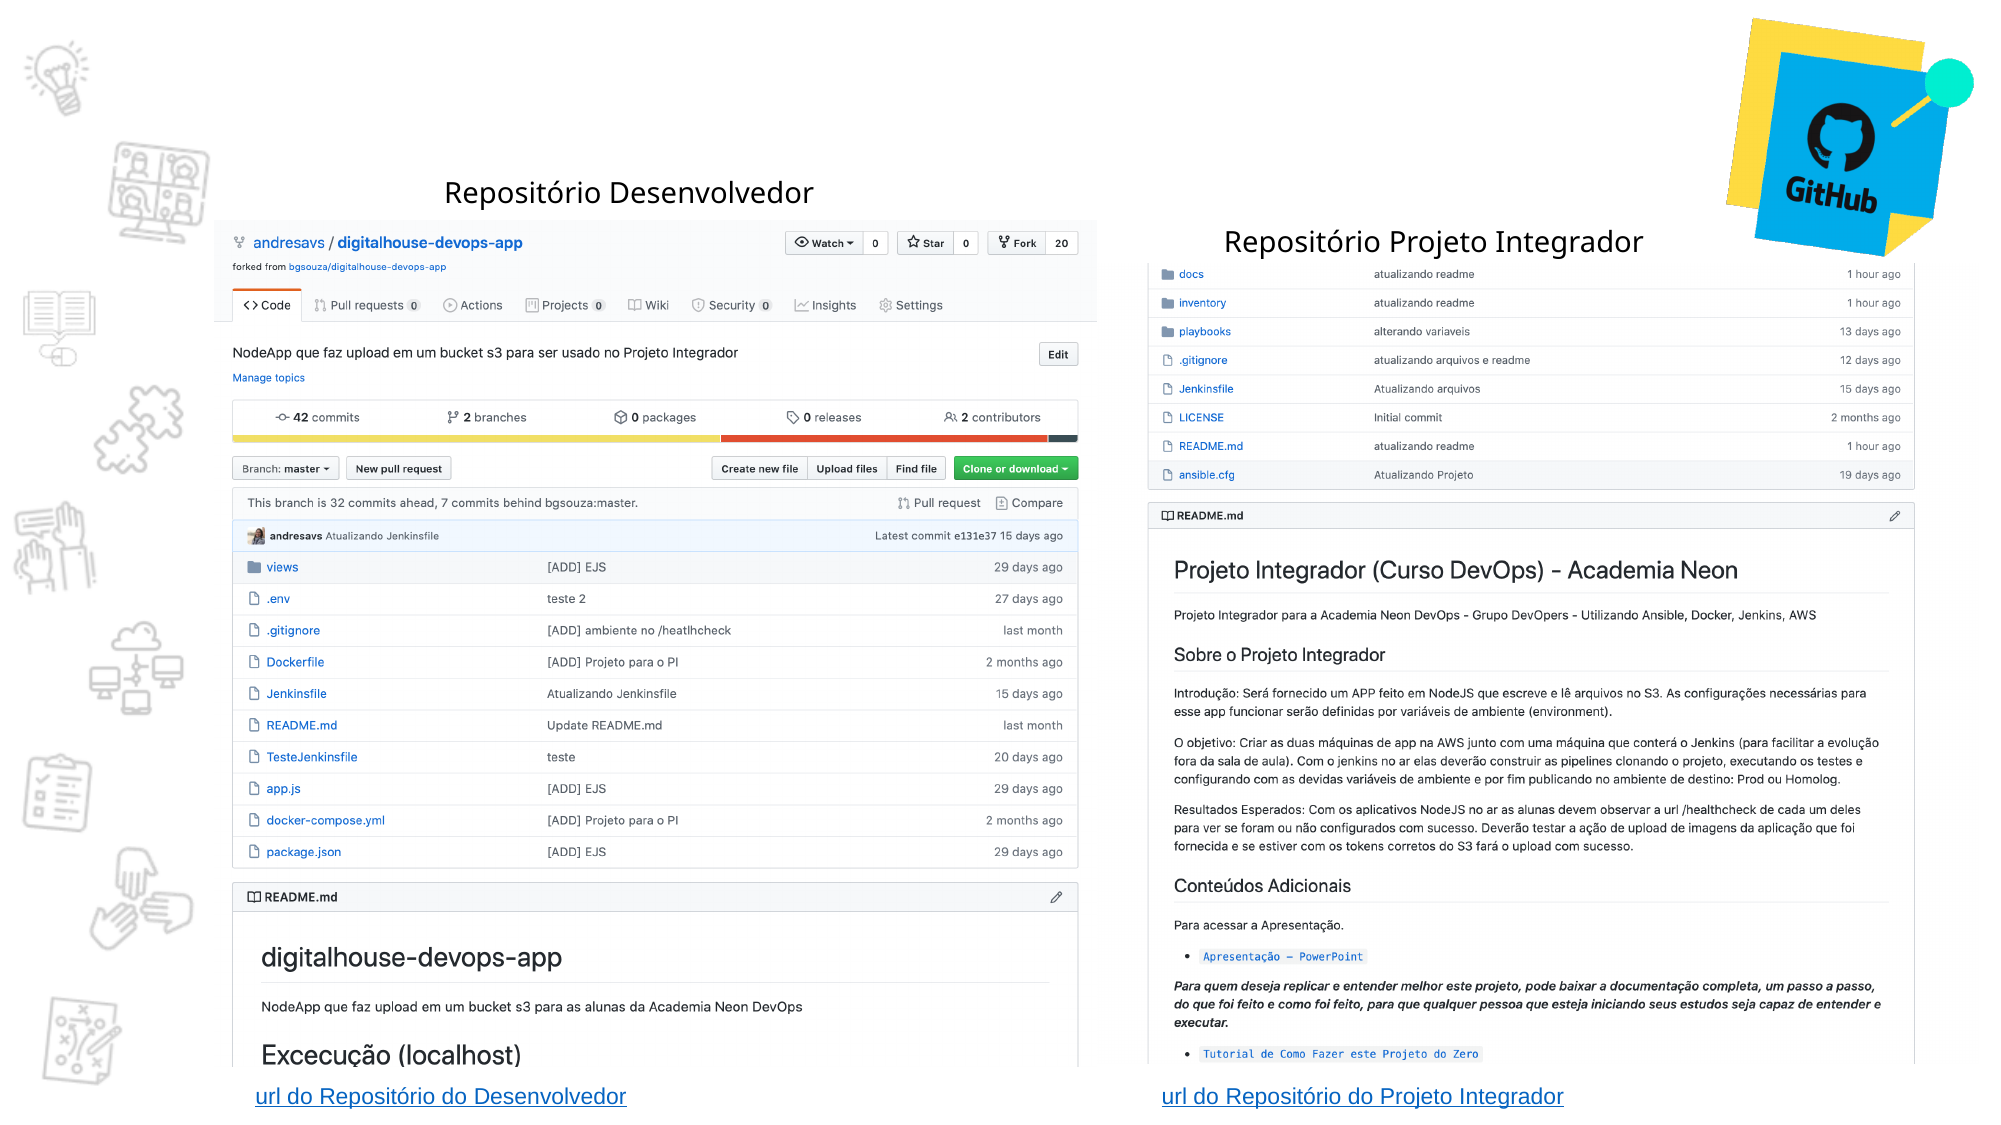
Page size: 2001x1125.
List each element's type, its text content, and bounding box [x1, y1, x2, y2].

text_box url do Repositório do Projeto Integrador [1146, 1073, 1736, 1112]
picture [0, 13, 1979, 1090]
text_box Repositório Projeto Integrador [1208, 208, 1733, 262]
text_box url do Repositório do Desenvolvedor [240, 1075, 830, 1112]
text_box Repositório Desenvolvedor [429, 159, 920, 219]
